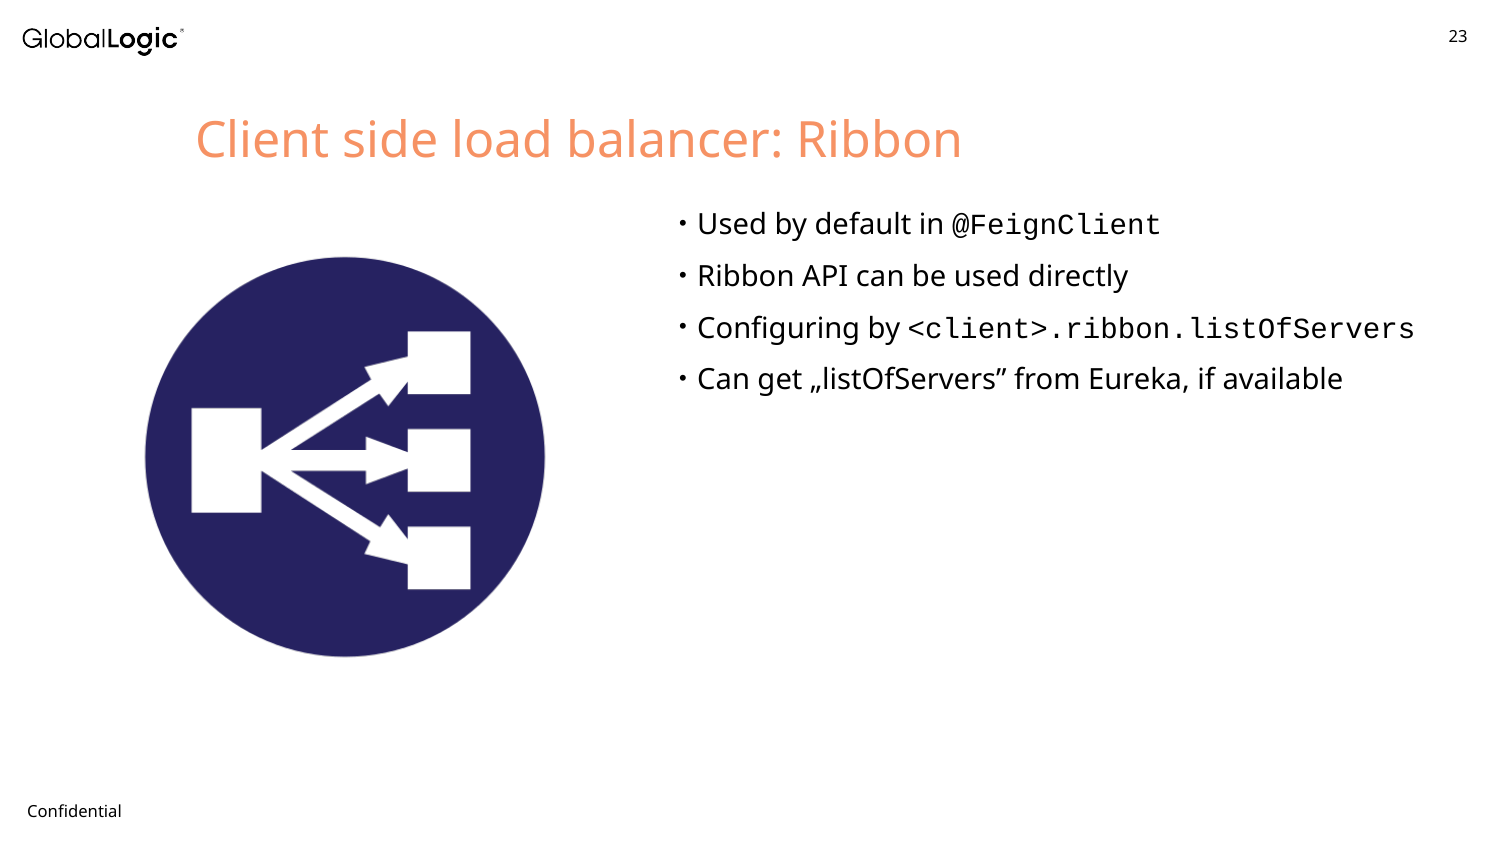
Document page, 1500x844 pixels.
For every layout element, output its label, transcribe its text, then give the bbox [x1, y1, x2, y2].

picture [0, 6, 207, 73]
list Used by default in @FeignClient Ribbon API can be used directly Configuring by <client>.ribbon.listOfServers Can get „listOfServers” from Eureka, if available [664, 190, 1442, 737]
picture [100, 206, 589, 694]
list Client side load balancer: Ribbon [180, 92, 1442, 177]
